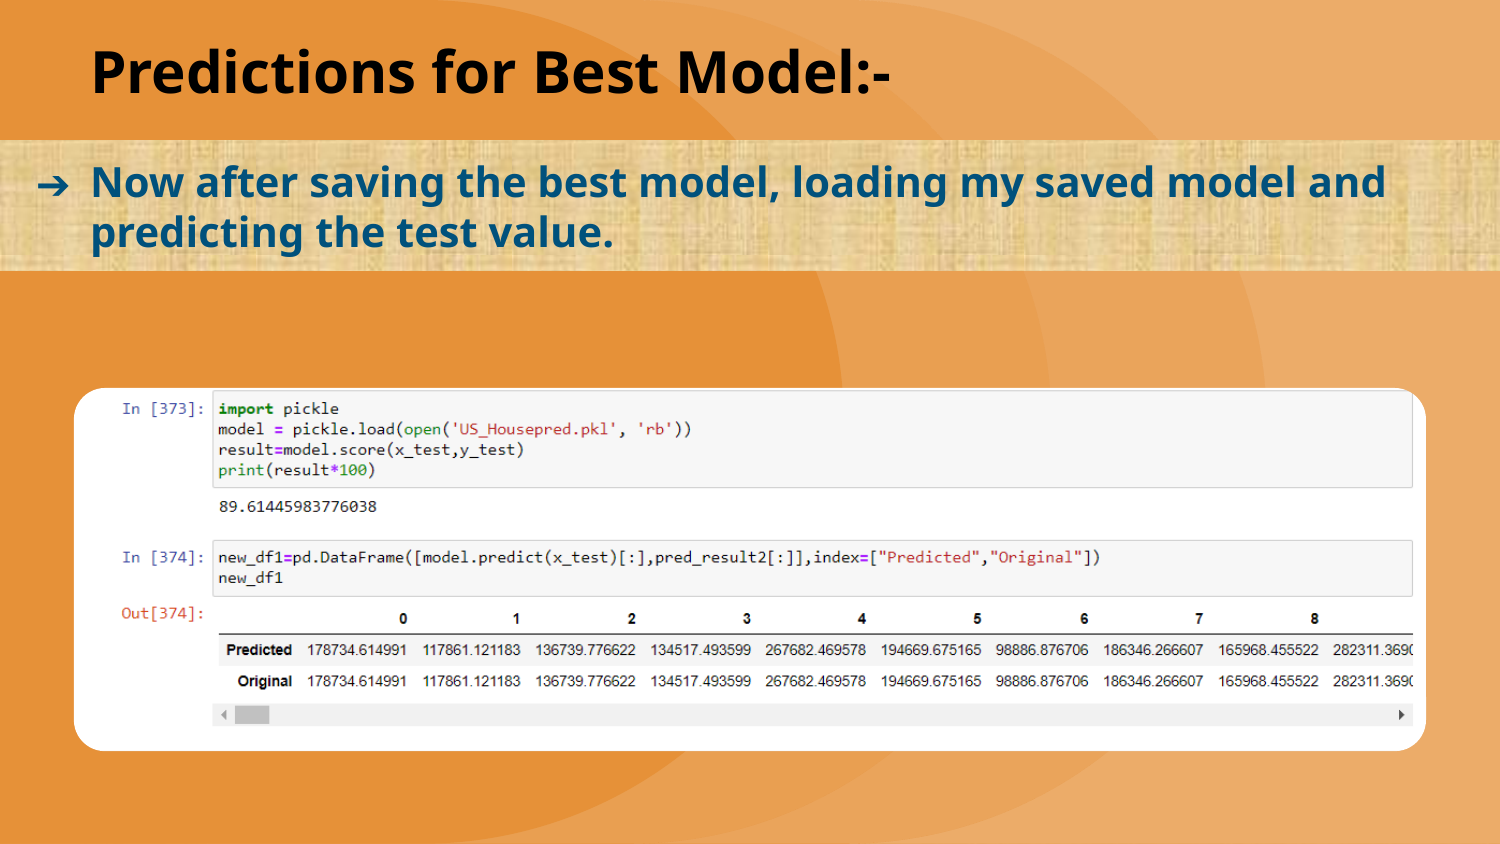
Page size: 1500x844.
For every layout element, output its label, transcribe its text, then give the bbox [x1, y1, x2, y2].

title Predictions for Best Model:- [0, 0, 1500, 140]
text_box Now after saving the best model, loading my saved model and predicting the test value. [0, 140, 1500, 271]
picture [73, 387, 1427, 752]
